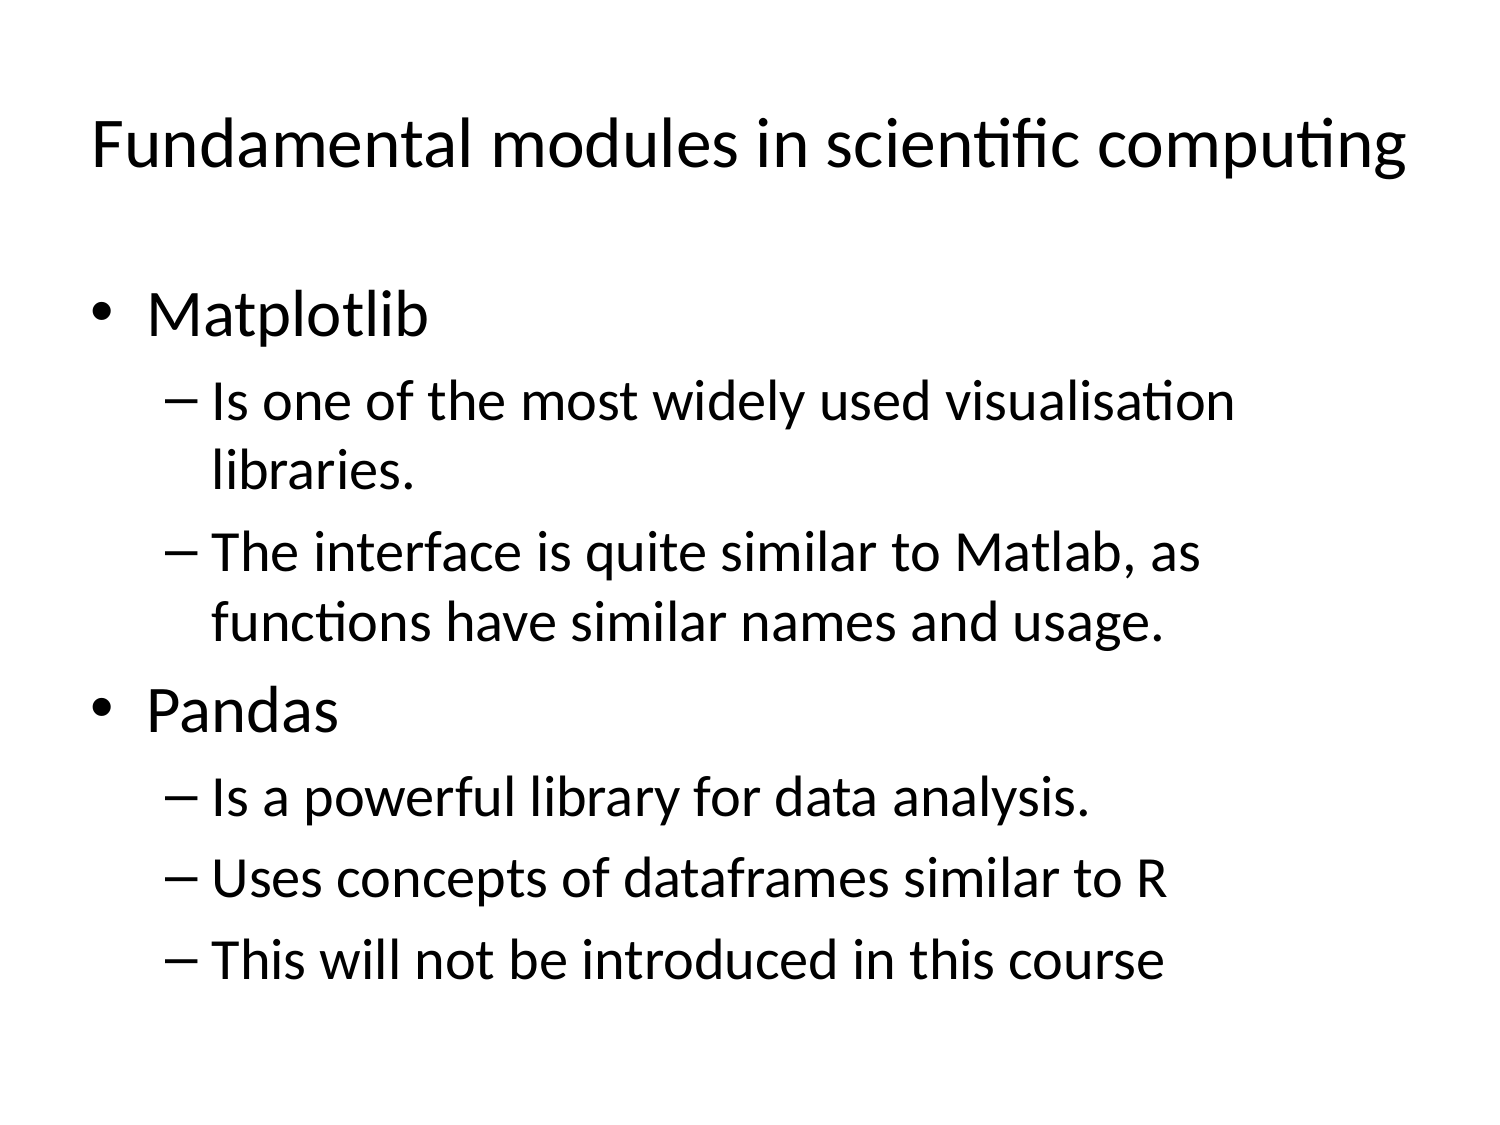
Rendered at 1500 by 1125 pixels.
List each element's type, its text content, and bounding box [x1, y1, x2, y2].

title Fundamental modules in scientific computing [75, 45, 1425, 233]
list Matplotlib Is one of the most widely used visualisation libraries. The interface is quite similar to Matlab, as functions have similar names and usage. Pandas Is a powerful library for data analysis. Uses concepts of dataframes similar to R This will not be introduced in this course [75, 262, 1425, 1005]
